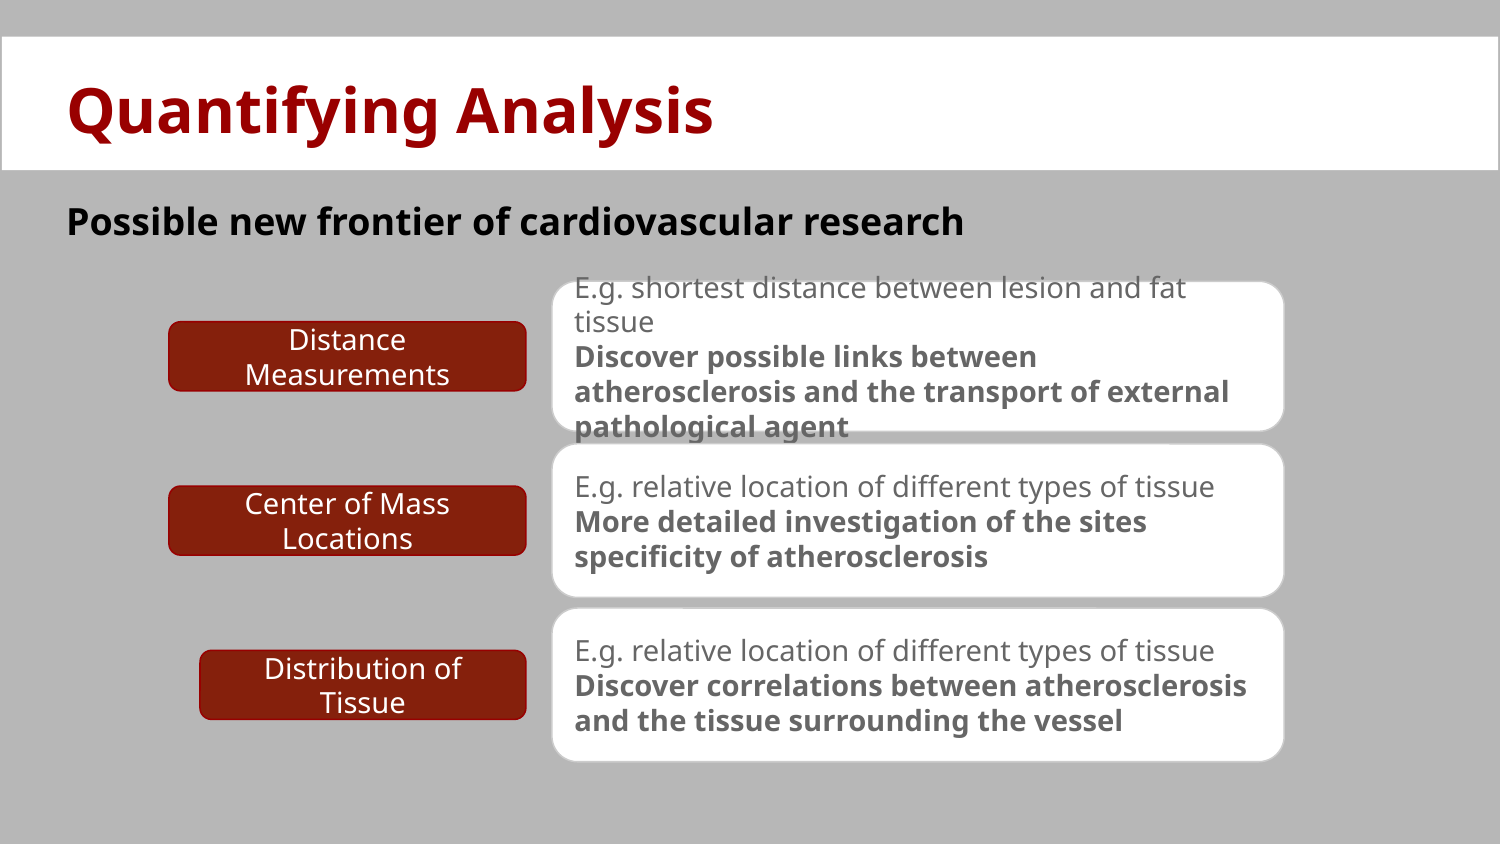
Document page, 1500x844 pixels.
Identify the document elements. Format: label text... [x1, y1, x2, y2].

title Quantifying Analysis [51, 56, 1449, 151]
text_box Distance Measurements [168, 321, 526, 391]
text_box [1, 36, 1499, 171]
text_box E.g. relative location of different types of tissue Discover correlations between atherosclerosis and the tissue surrounding the vessel [551, 607, 1285, 762]
text_box E.g. relative location of different types of tissue More detailed investigation of the sites specificity of atherosclerosis [551, 443, 1285, 598]
text_box E.g. shortest distance between lesion and fat tissue Discover possible links between atherosclerosis and the transport of external pathological agent [551, 281, 1285, 432]
text_box Distribution of Tissue [199, 650, 526, 720]
list Possible new frontier of cardiovascular research [51, 176, 1449, 246]
text_box Center of Mass Locations [168, 486, 526, 556]
